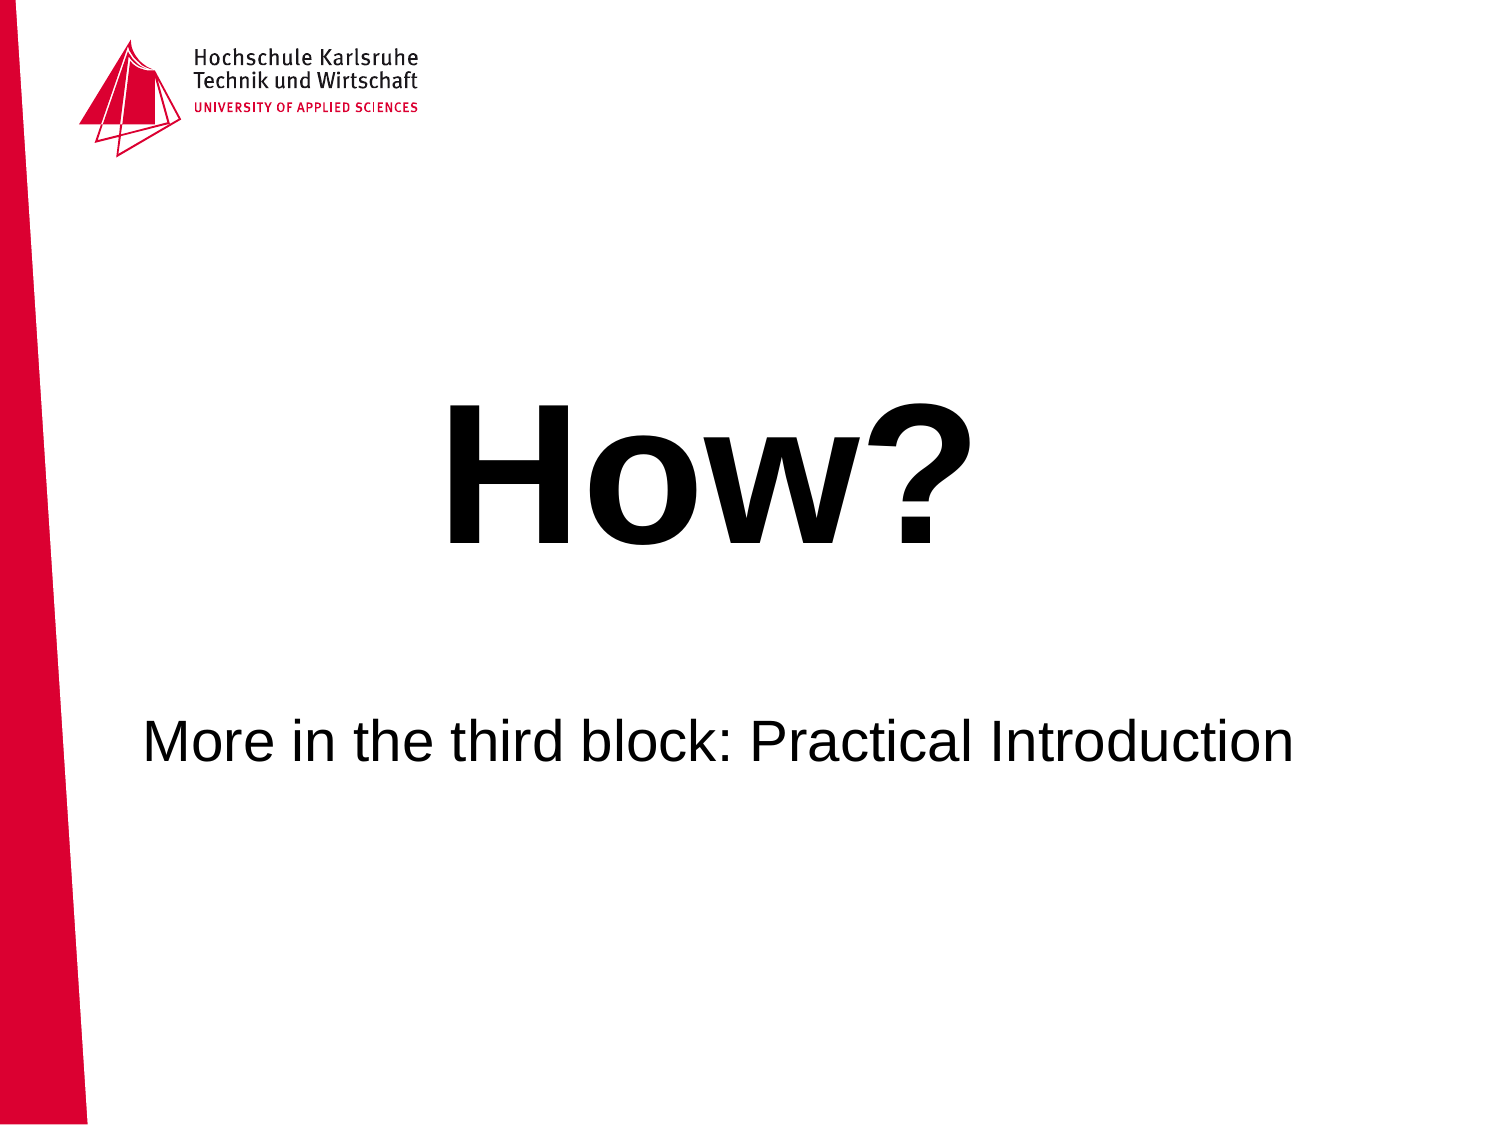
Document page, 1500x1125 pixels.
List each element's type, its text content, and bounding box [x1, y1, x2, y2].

text_box How? [423, 336, 998, 592]
title More in the third block: Practical Introduction [142, 593, 1485, 891]
